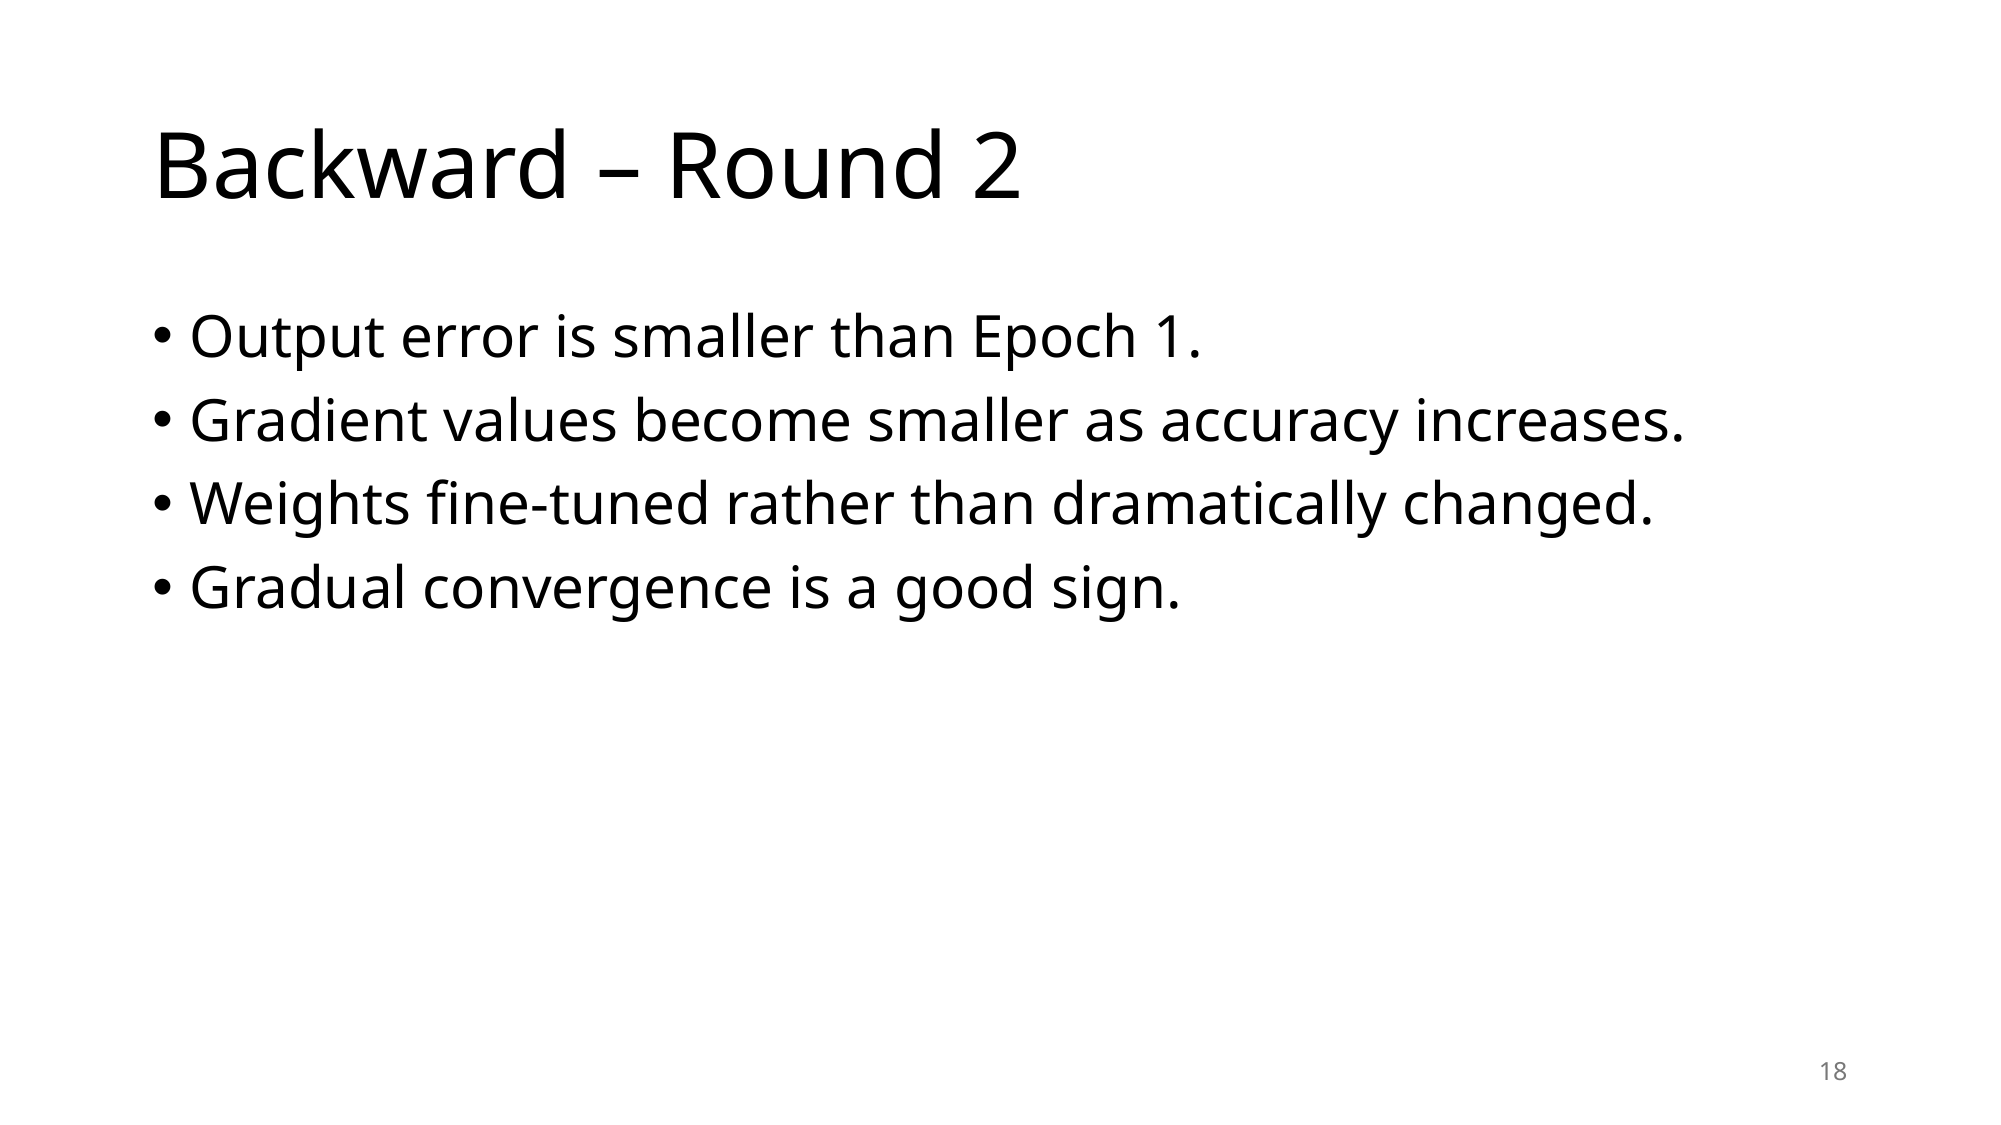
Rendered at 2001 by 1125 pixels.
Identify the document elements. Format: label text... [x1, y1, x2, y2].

title Backward – Round 2 [137, 59, 1863, 278]
list Output error is smaller than Epoch 1. Gradient values become smaller as accuracy increases. Weights fine-tuned rather than dramatically changed. Gradual convergence is a good sign. [137, 299, 1863, 1014]
slide_number 18 [1412, 1042, 1863, 1103]
